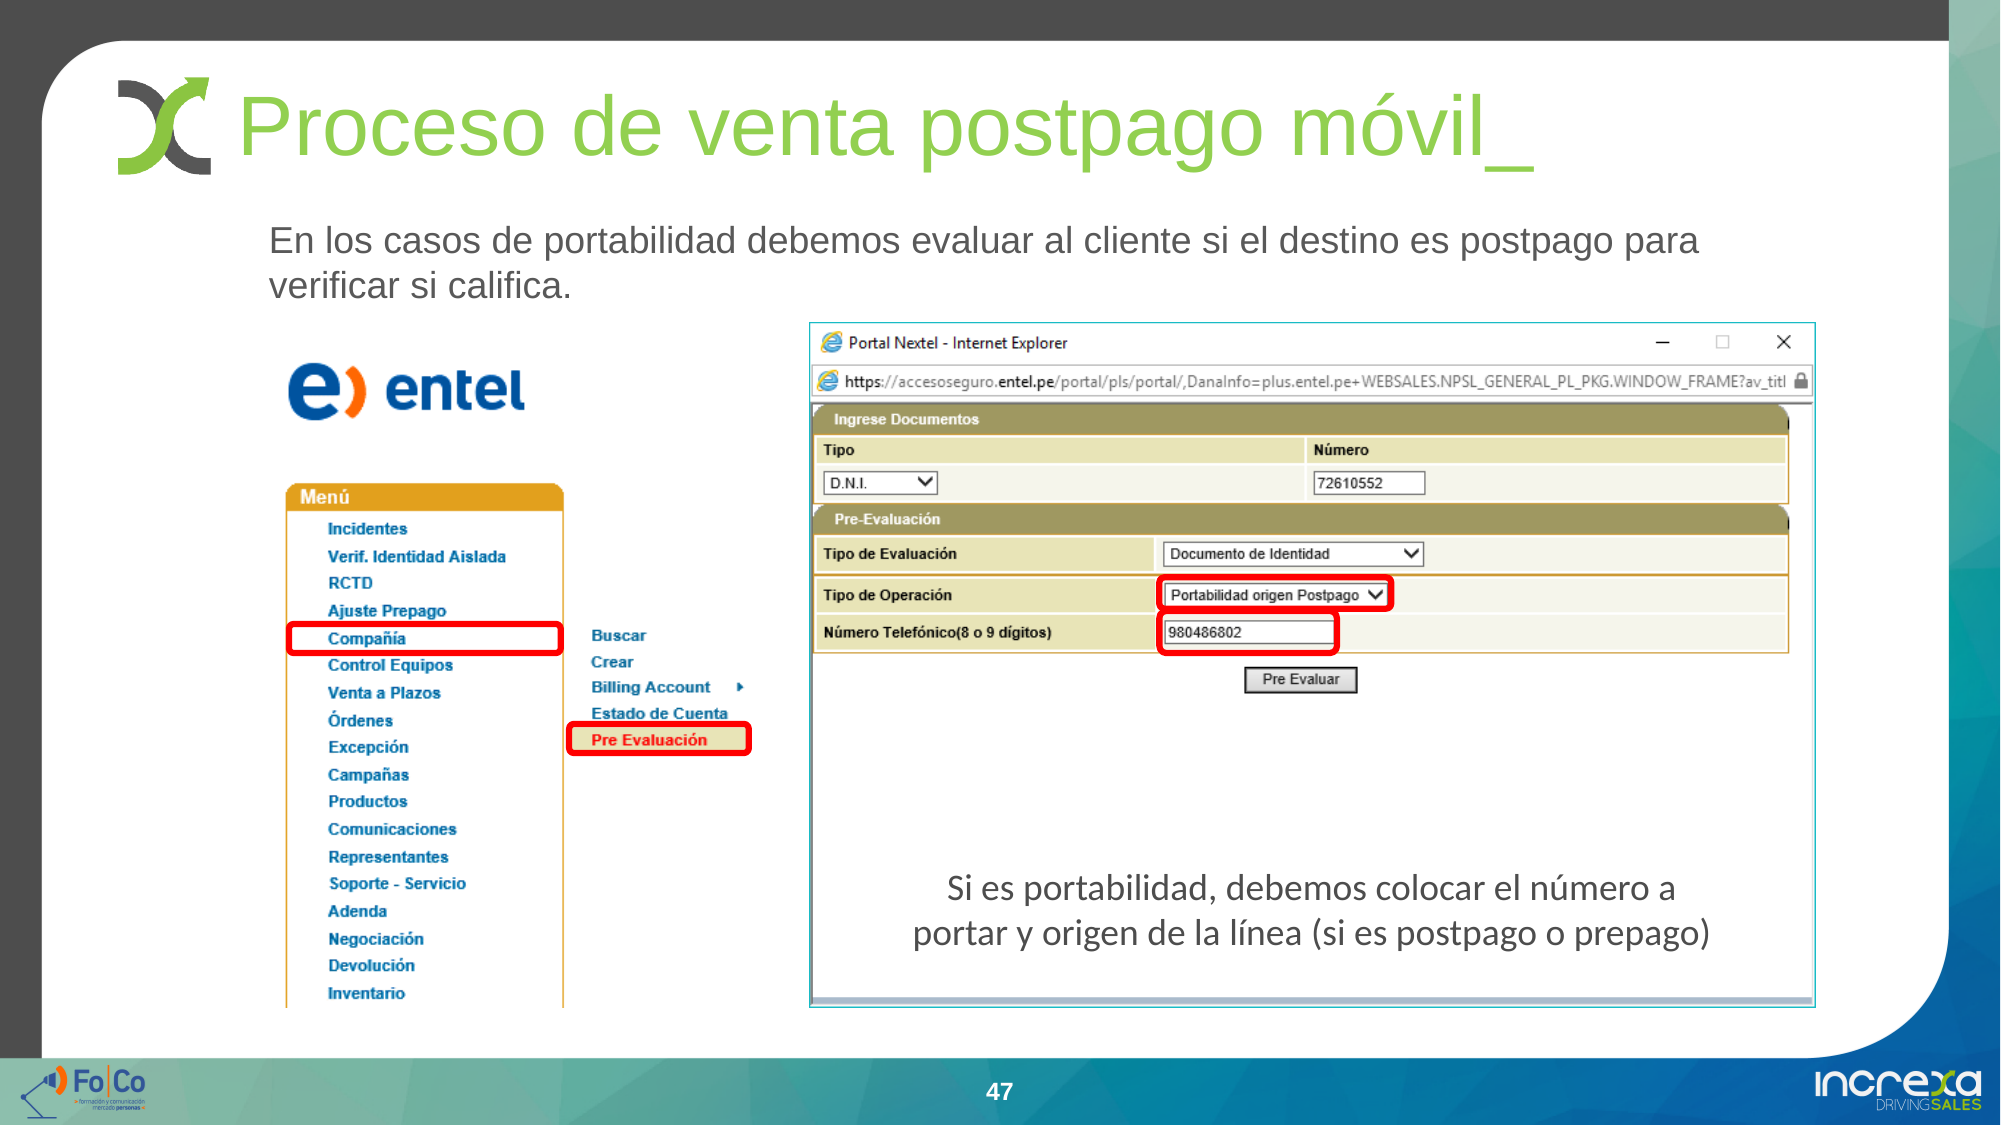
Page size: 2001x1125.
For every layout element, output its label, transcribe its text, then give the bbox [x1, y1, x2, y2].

text_box En los casos de portabilidad debemos evaluar al cliente si el destino es postpago para verificar si califica. [254, 208, 1807, 314]
title Proceso de venta postpago móvil_ [222, 74, 1778, 182]
picture [0, 0, 2001, 1125]
slide_number 47 [774, 1060, 1225, 1121]
